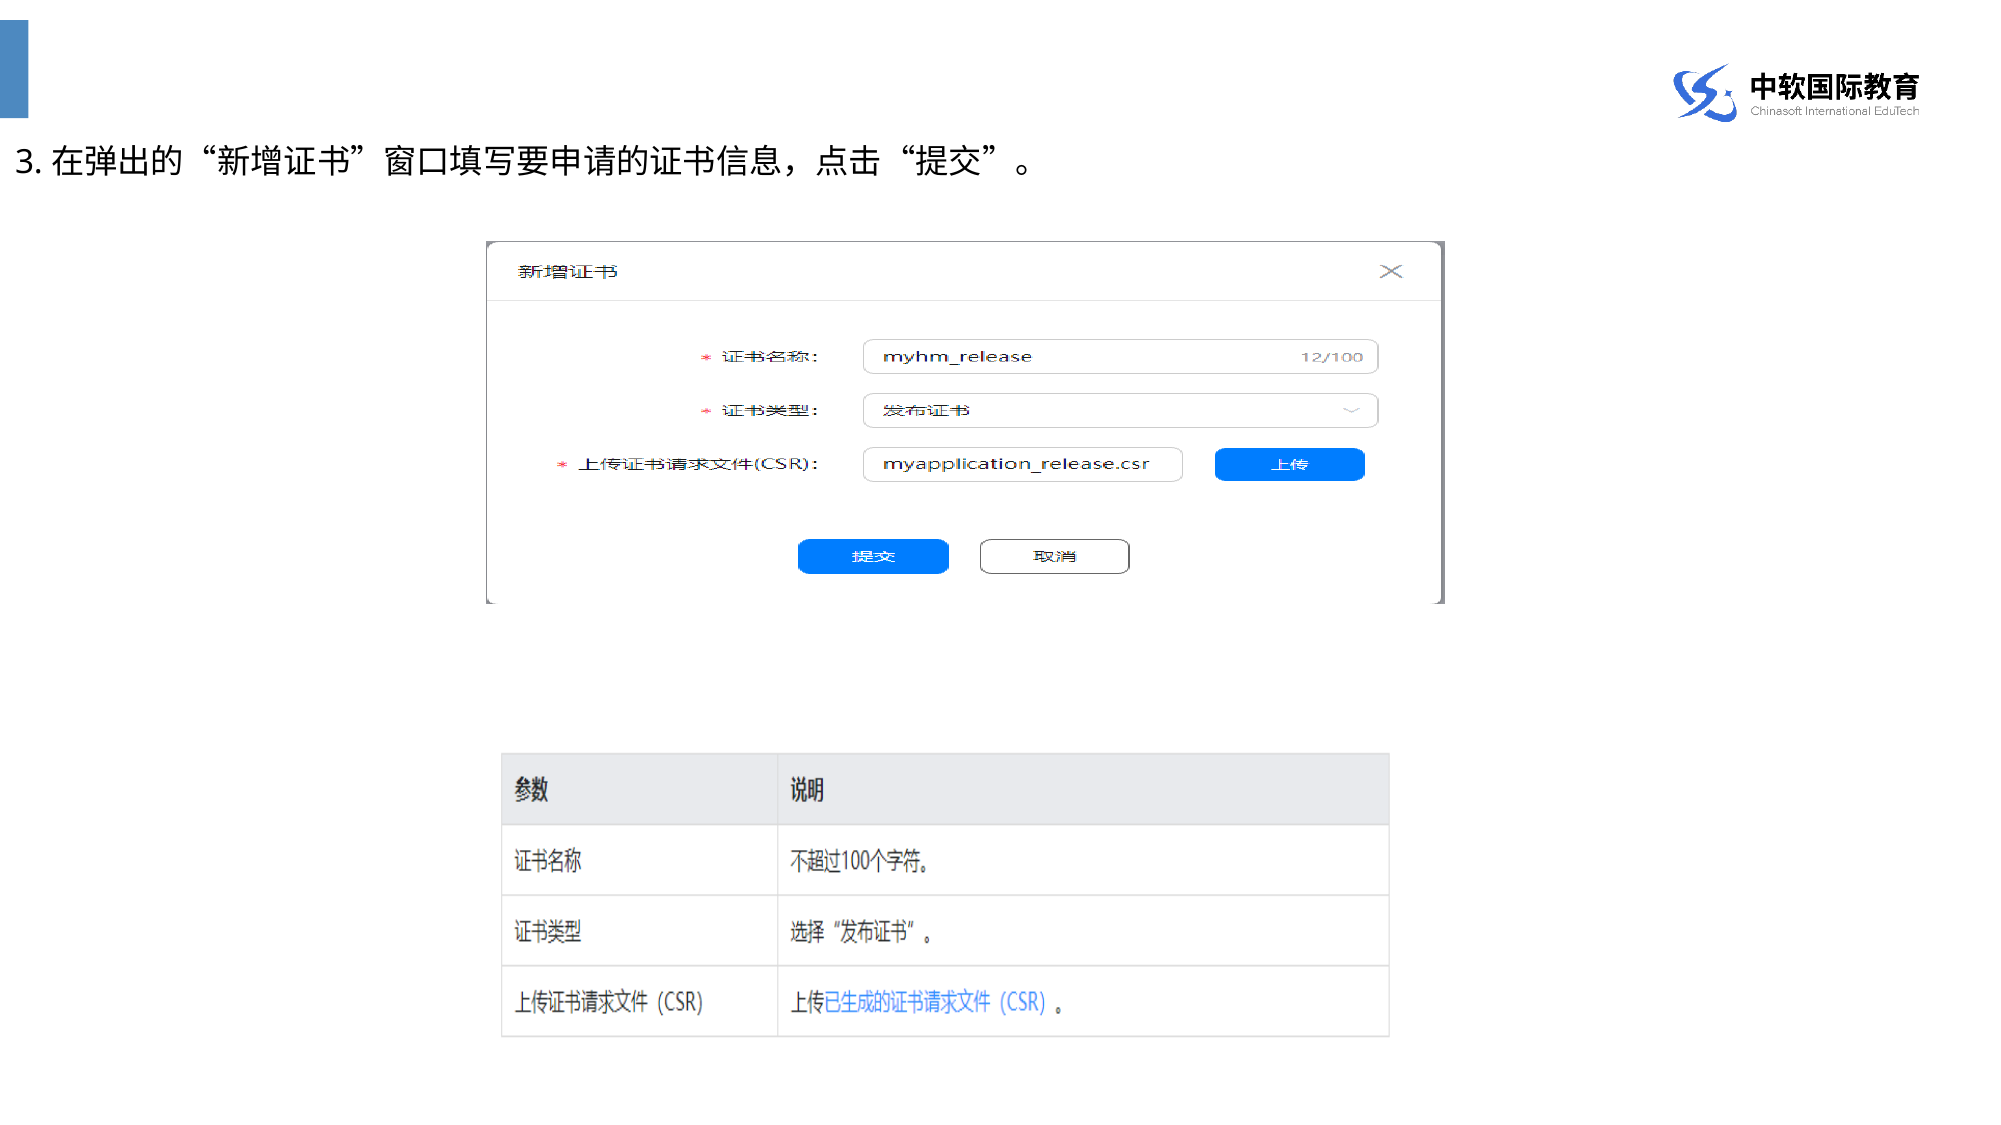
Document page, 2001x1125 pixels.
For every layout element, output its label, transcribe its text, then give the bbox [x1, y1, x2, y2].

list 3.在弹出的“新增证书”窗口填写要申请的证书信息，点击“提交”。 [0, 113, 2000, 896]
picture [496, 747, 1398, 1039]
picture [486, 241, 1445, 604]
picture [1611, 41, 1981, 113]
